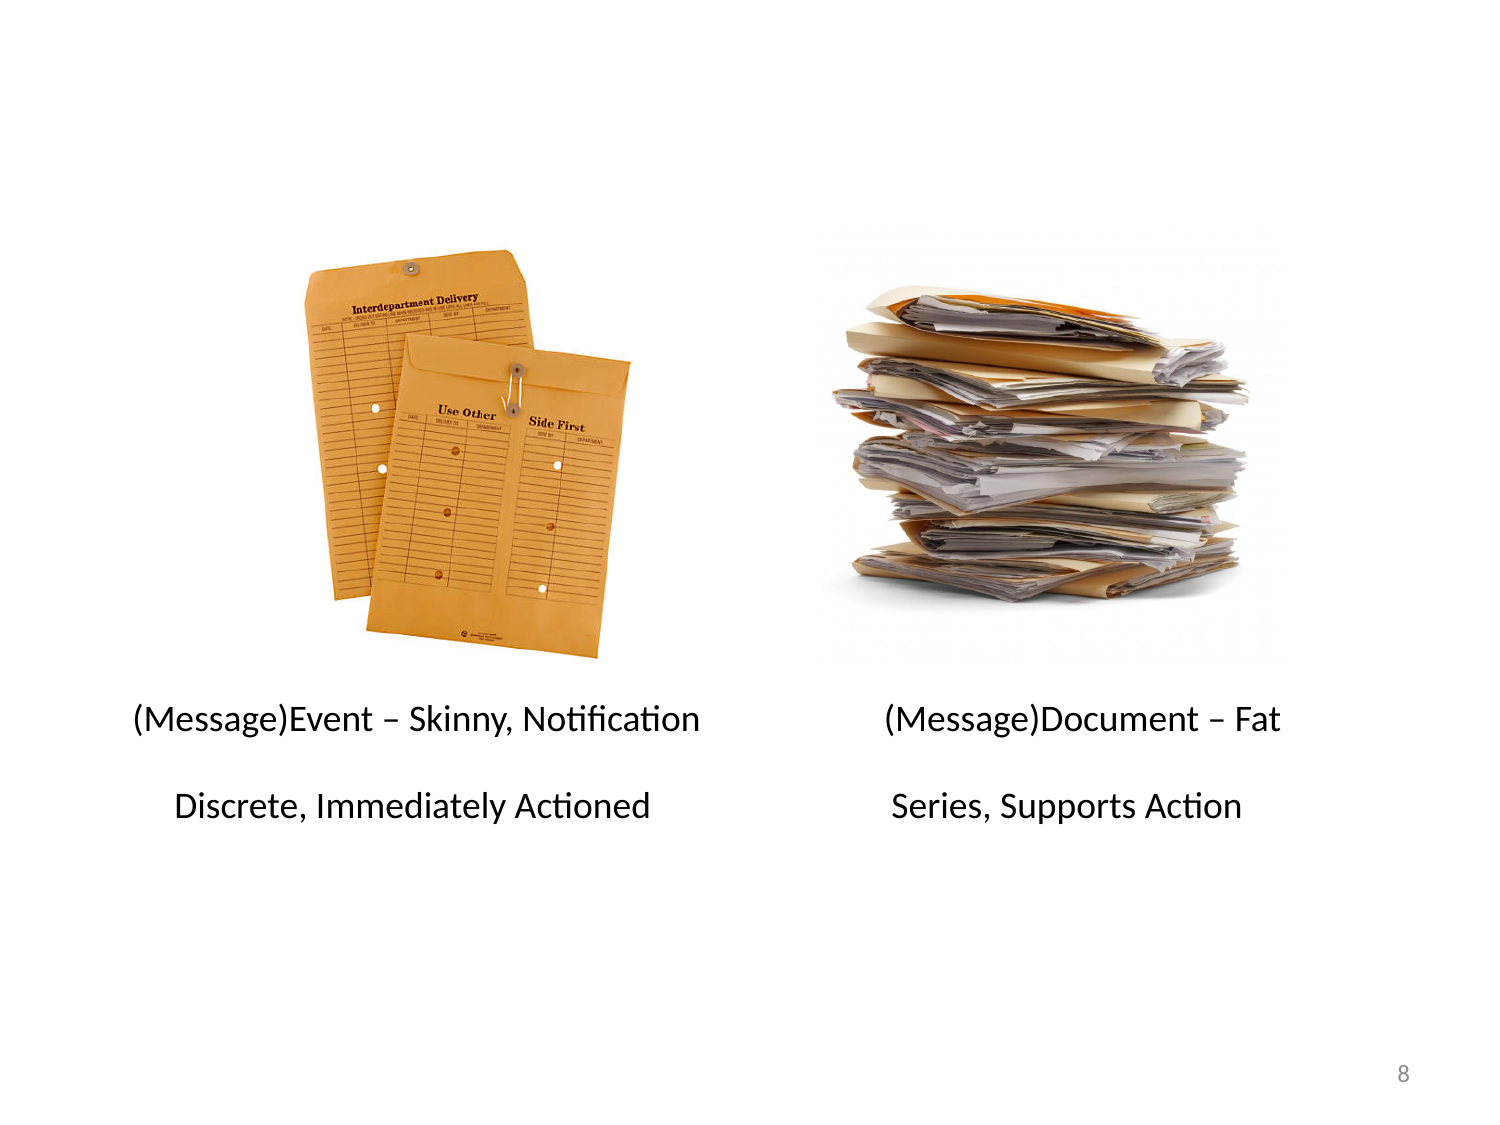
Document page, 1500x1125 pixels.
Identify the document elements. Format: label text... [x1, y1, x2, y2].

text_box Series, Supports Action [794, 773, 1341, 834]
text_box Discrete, Immediately Actioned [139, 773, 686, 834]
slide_number 8 [1074, 1042, 1425, 1103]
text_box (Message)Document – Fat [869, 687, 1341, 747]
picture [819, 223, 1283, 665]
picture [247, 242, 670, 665]
text_box (Message)Event – Skinny, Notification [117, 687, 750, 747]
